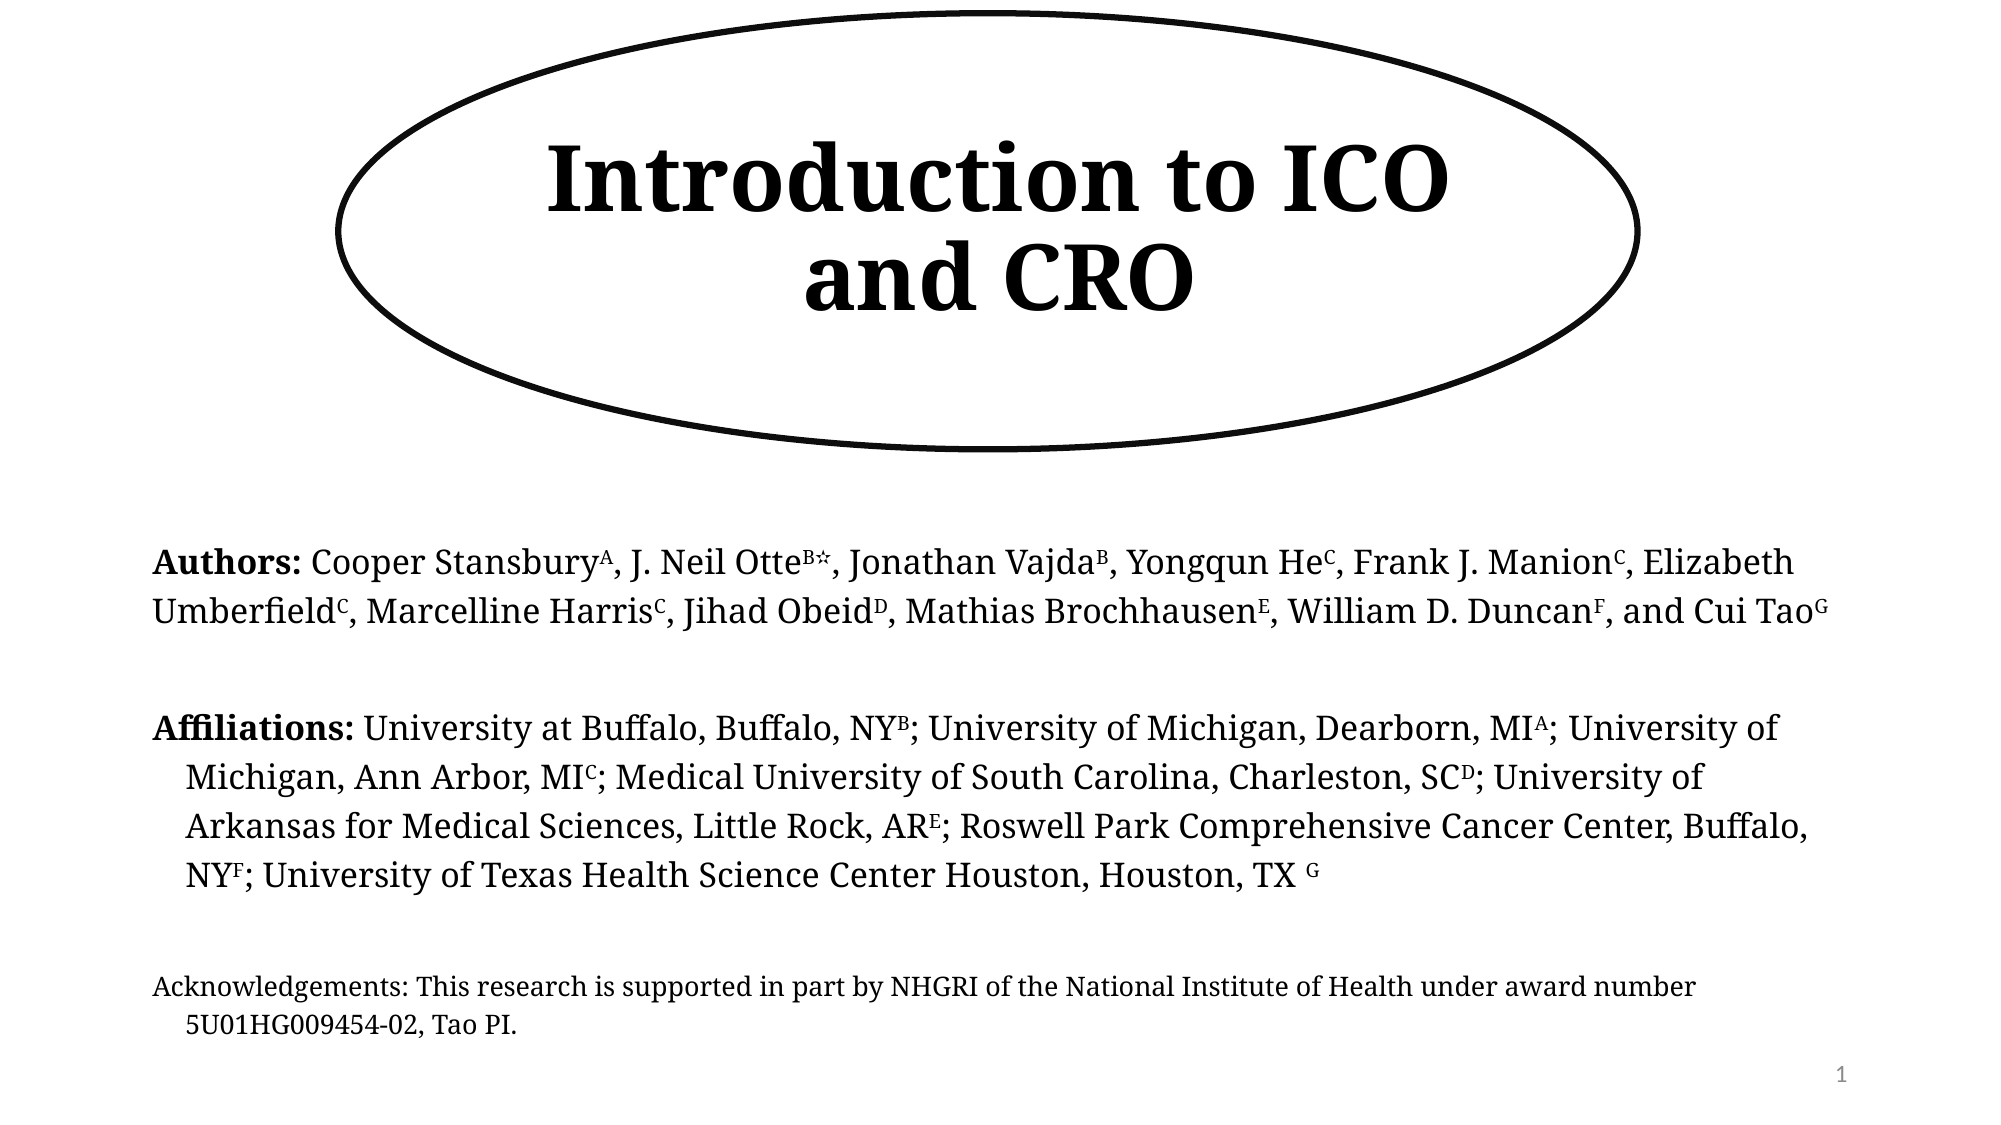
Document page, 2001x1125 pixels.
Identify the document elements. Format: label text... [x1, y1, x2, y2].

text_box [337, 12, 1639, 451]
title Introduction to ICO and CRO [438, 350, 619, 413]
slide_number 1 [1412, 1042, 1863, 1103]
list Authors: Cooper StansburyA, J. Neil OtteB✫, Jonathan VajdaB, Yongqun HeC, Frank J. ManionC, Elizabeth UmberfieldC, Marcelline HarrisC, Jihad ObeidD, Mathias BrochhausenE, William D. DuncanF, and Cui TaoG Affiliations: University at Buffalo, Buffalo, NYB; University of Michigan, Dearborn, MIA; University of Michigan, Ann Arbor, MIC; Medical University of South Carolina, Charleston, SCD; University of Arkansas for Medical Sciences, Little Rock, ARE; Roswell Park Comprehensive Cancer Center, Buffalo, NYF; University of Texas Health Science Center Houston, Houston, TX G Acknowledgements: This research is supported in part by NHGRI of the National Institute of Health under award number 5U01HG009454-02, Tao PI. [137, 524, 1863, 1103]
title Introduction to ICO and CRO [438, 49, 622, 113]
title Introduction to ICO and CRO [1354, 49, 1562, 127]
title Introduction to ICO and CRO [1357, 336, 1562, 413]
